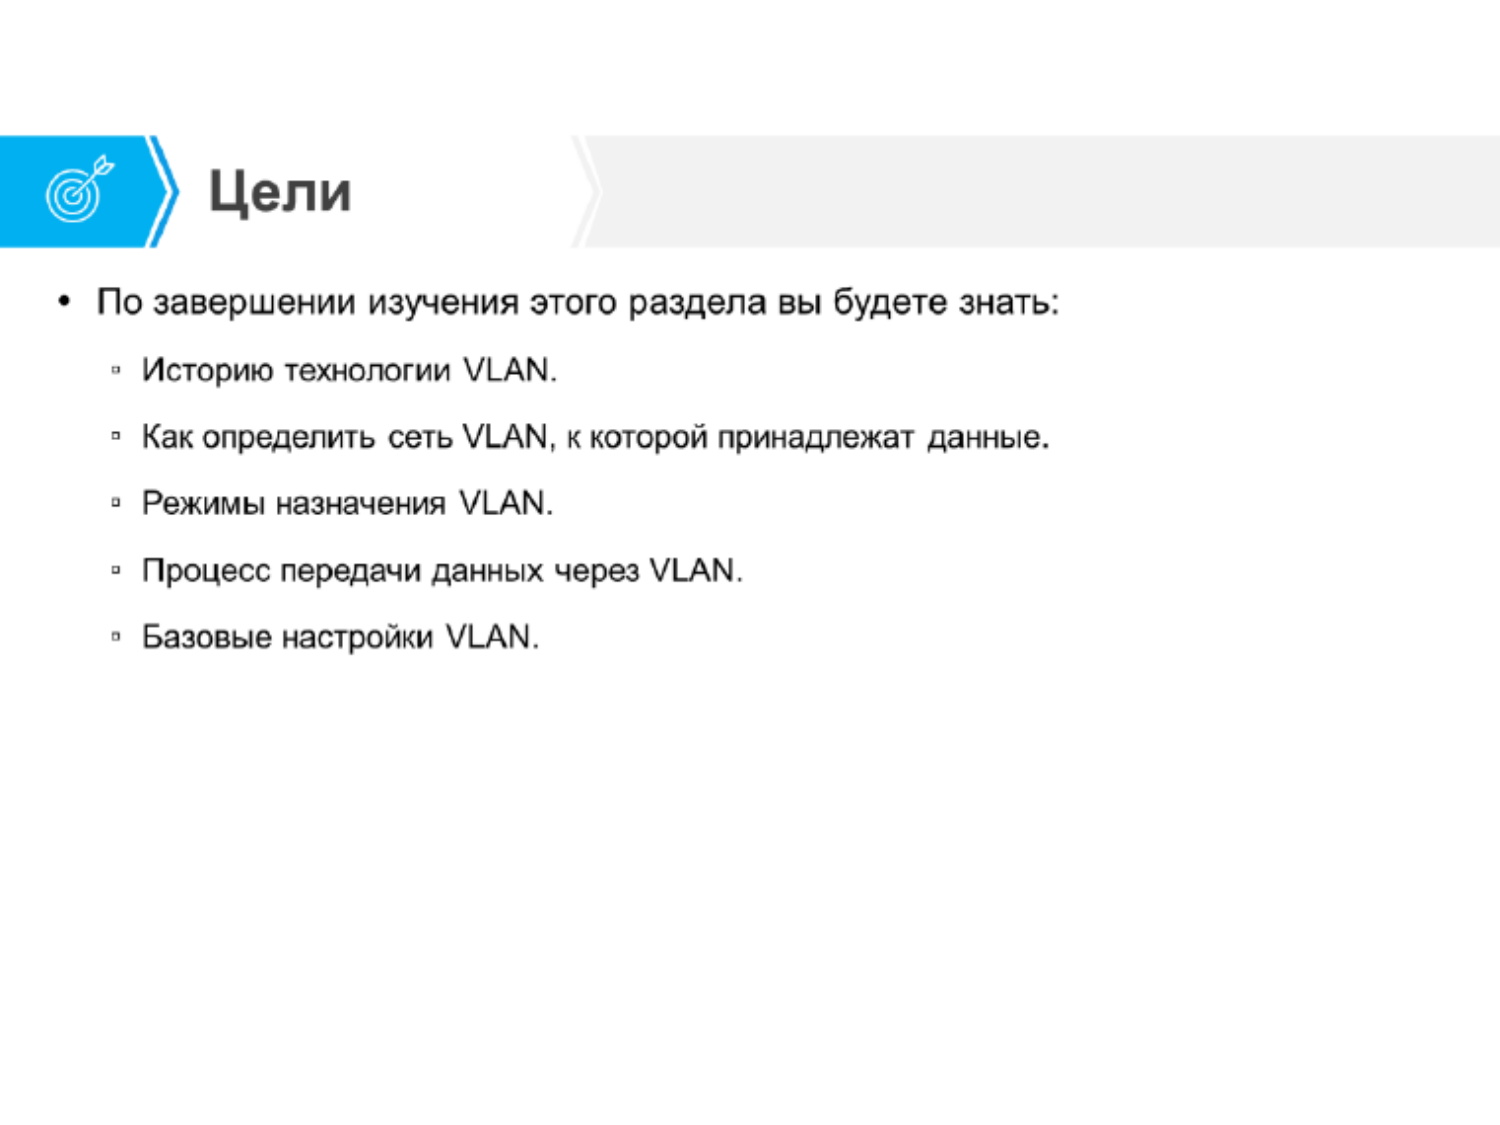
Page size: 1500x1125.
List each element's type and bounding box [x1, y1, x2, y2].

list [0, 122, 1500, 677]
